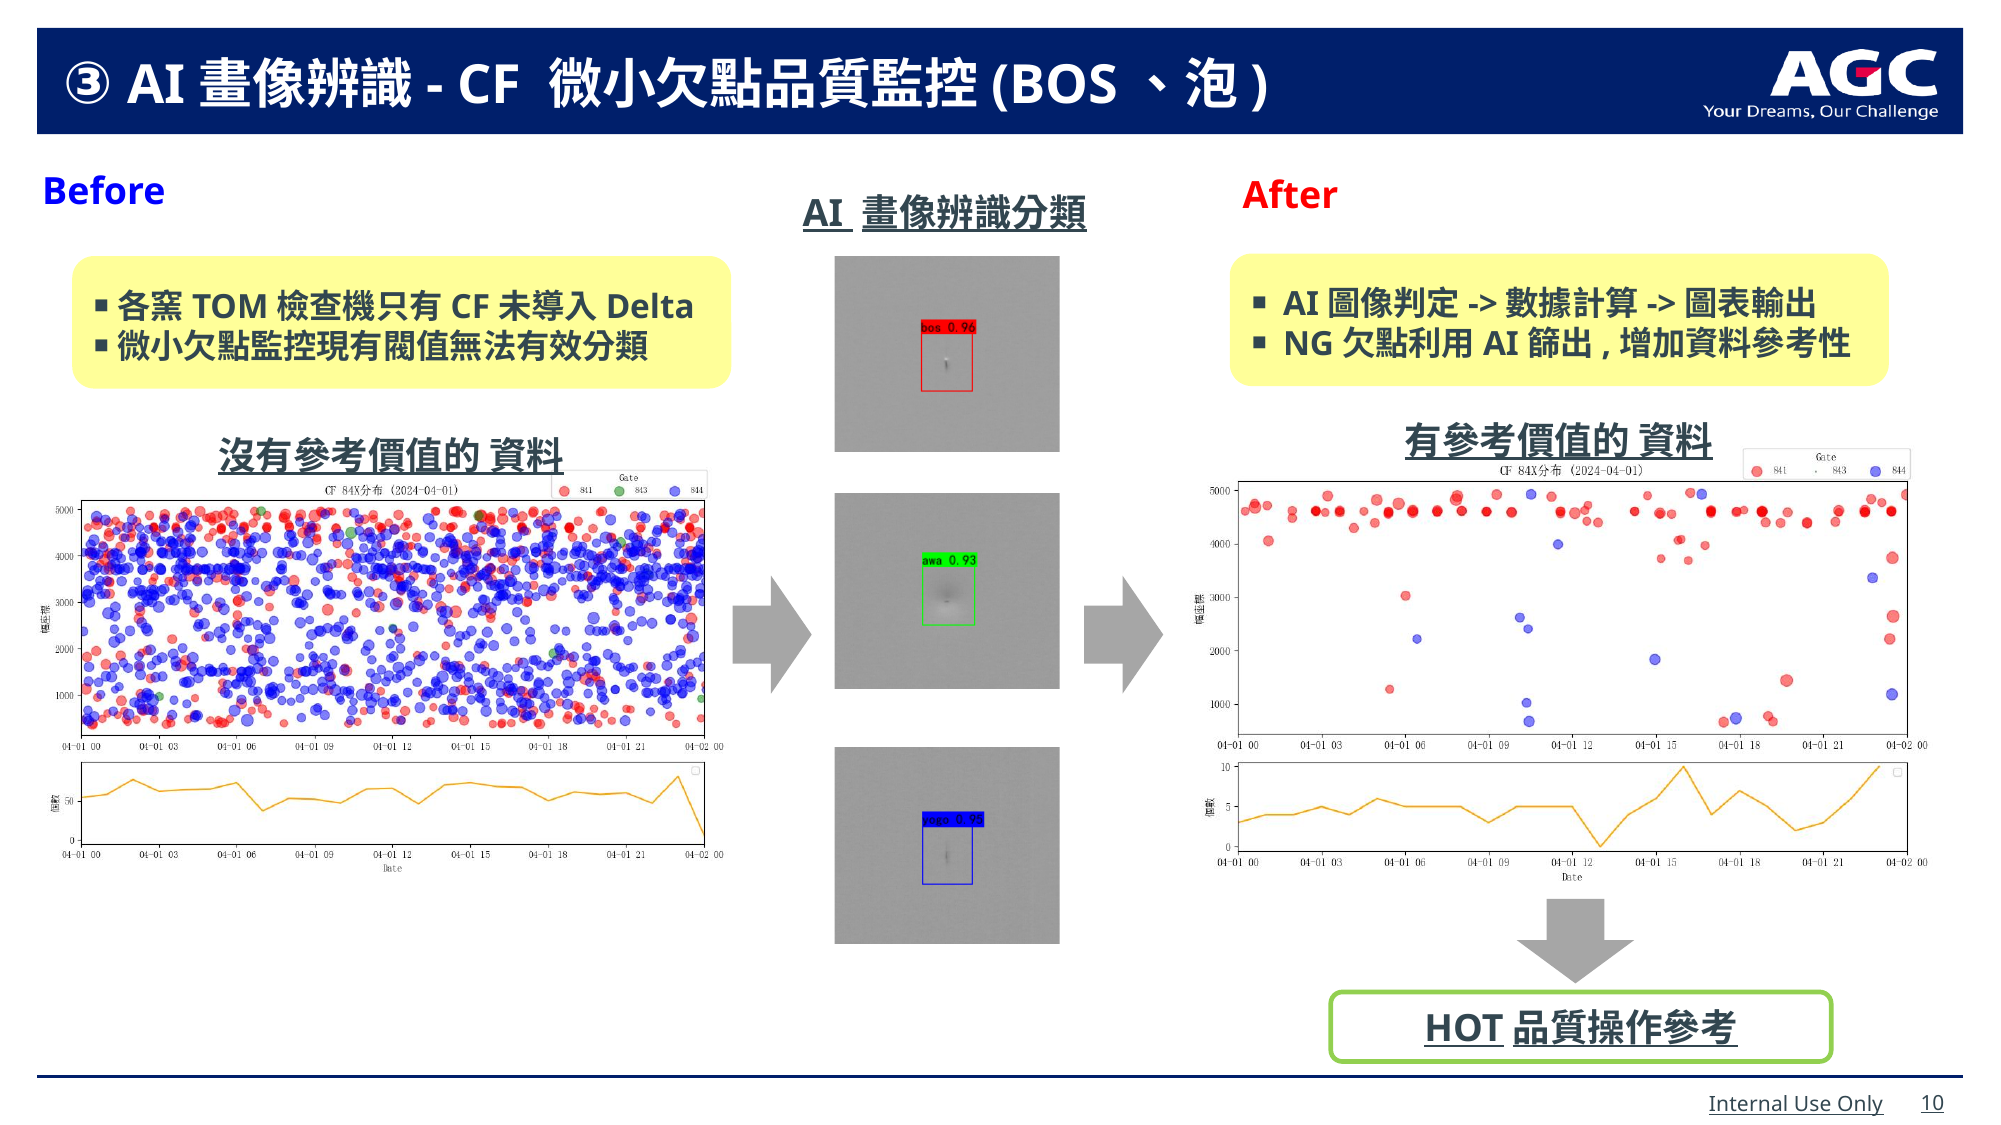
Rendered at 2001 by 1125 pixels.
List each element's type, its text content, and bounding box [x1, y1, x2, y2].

text_box 有參考價值的 資料 [1389, 409, 1815, 439]
title ③ AI畫像辨識- CF 微小欠點品質監控(BOS、泡) [48, 28, 1674, 141]
text_box ￭ 各窯TOM檢查機只有CF未導入Delta ￭ 微小欠點監控現有閥值無法有效分類 [71, 254, 733, 390]
picture [30, 461, 734, 883]
text_box [1084, 575, 1164, 694]
text_box [734, 575, 812, 694]
text_box 沒有參考價值的 資料 [203, 424, 629, 461]
picture [834, 493, 1060, 689]
text_box Before [27, 159, 204, 220]
picture [1183, 439, 1939, 893]
text_box After [1227, 163, 1367, 223]
slide_number 10 [1831, 1072, 1960, 1125]
picture [834, 747, 1060, 944]
text_box [1516, 898, 1635, 984]
text_box HOT品質操作參考 [1329, 990, 1833, 1063]
text_box Internal Use Only [785, 1073, 1899, 1125]
picture [834, 256, 1060, 452]
text_box ￭ AI圖像判定->數據計算->圖表輸出 ￭ NG欠點利用AI篩出,增加資料參考性 [1228, 252, 1890, 388]
text_box AI 畫像辨識分類 [787, 181, 1107, 242]
picture [1703, 49, 1938, 120]
